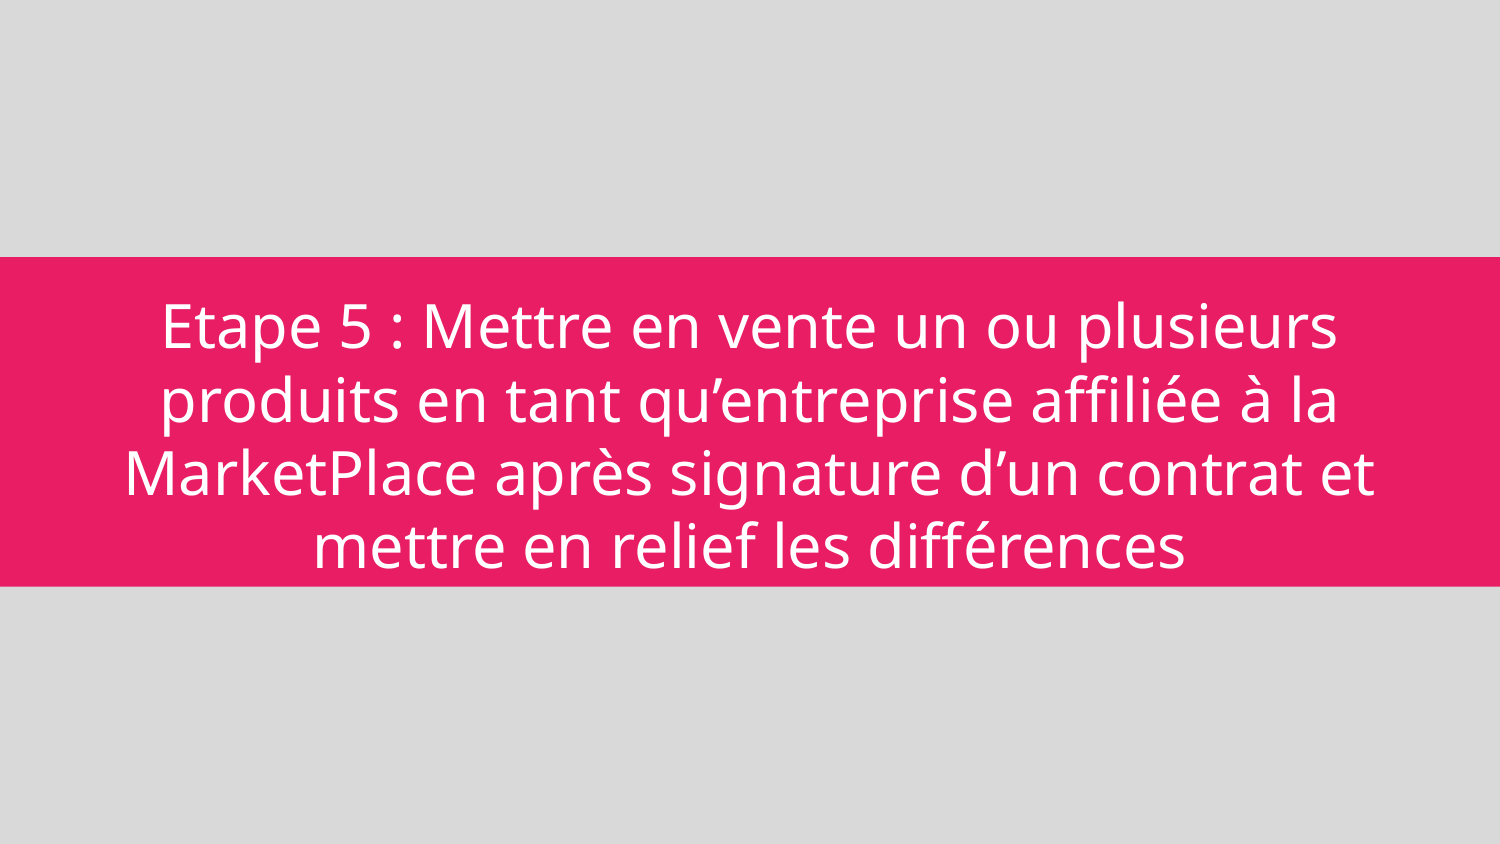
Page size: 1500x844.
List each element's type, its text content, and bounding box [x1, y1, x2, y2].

title Etape 5 : Mettre en vente un ou plusieurs produits en tant qu’entreprise affiliée à la MarketPlace après signature d’un contrat et mettre en relief les différences [70, 309, 1430, 559]
